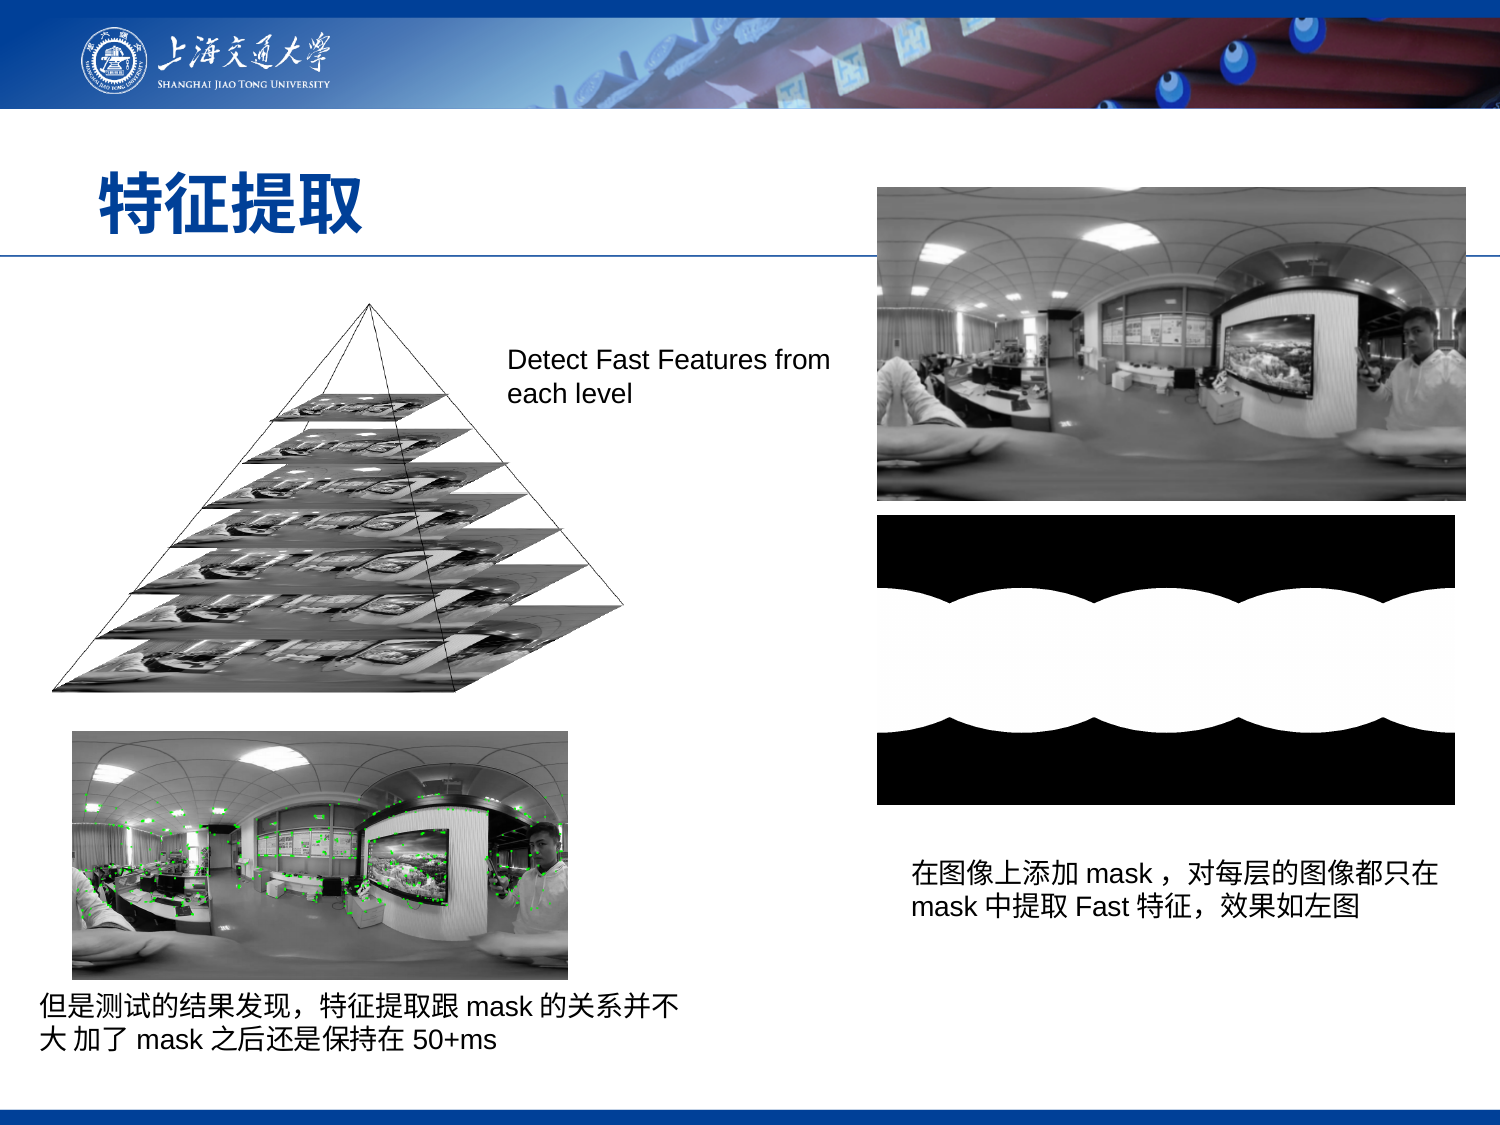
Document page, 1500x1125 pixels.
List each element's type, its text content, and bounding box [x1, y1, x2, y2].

text_box 在图像上添加mask，对每层的图像都只在mask中提取Fast特征，效果如左图 [900, 849, 1463, 986]
picture [877, 515, 1455, 805]
picture [52, 291, 632, 980]
text_box 但是测试的结果发现，特征提取跟mask的关系并不大 加了mask之后还是保持在50+ms [28, 982, 704, 1100]
title 特征提取 [82, 159, 1456, 254]
text_box Detect Fast Features from each level [632, 336, 856, 416]
picture [877, 187, 1466, 501]
picture [0, 18, 1500, 109]
